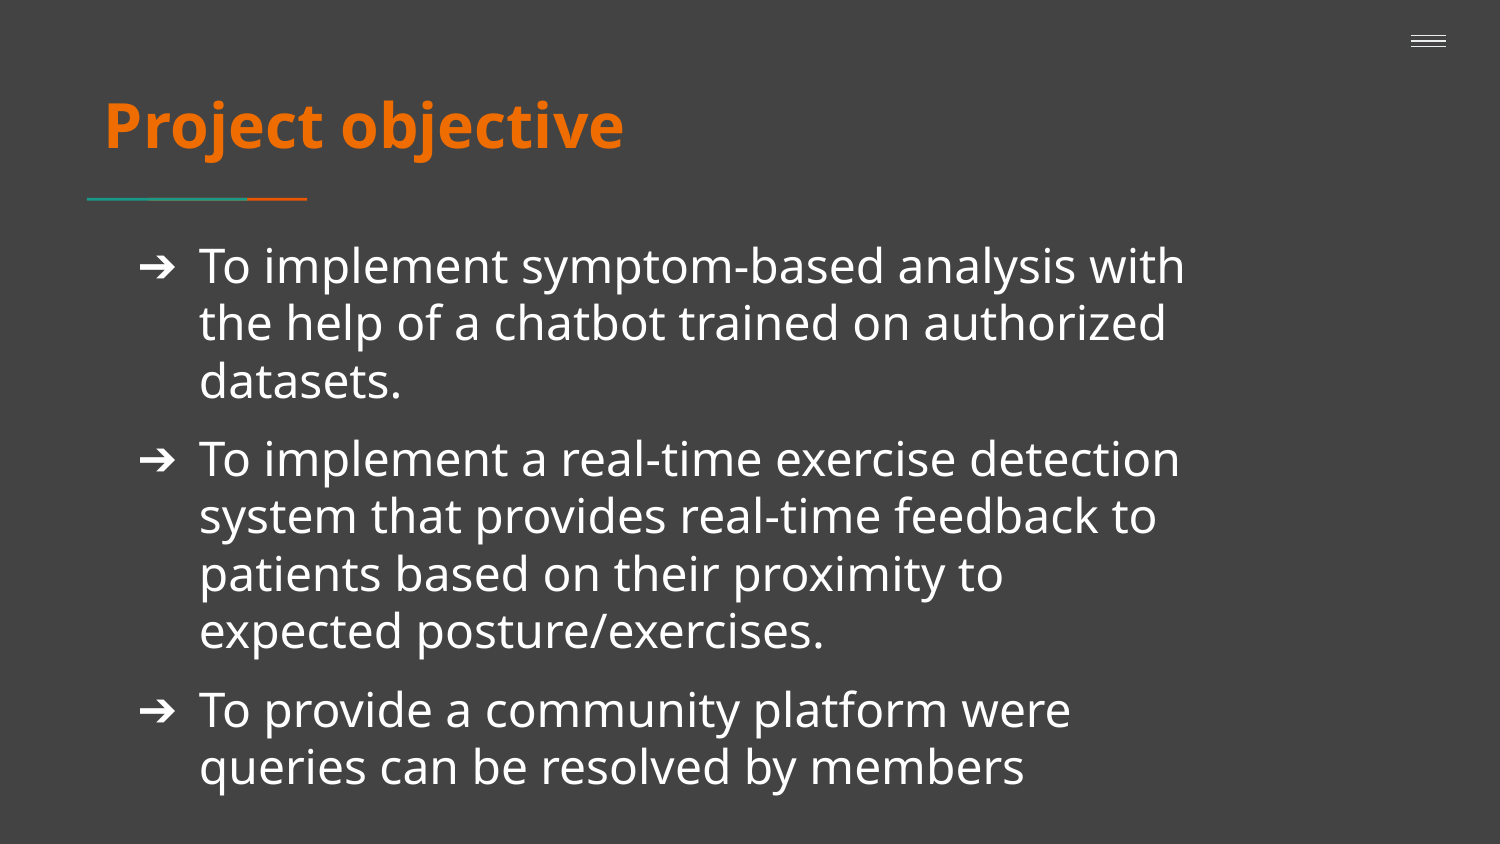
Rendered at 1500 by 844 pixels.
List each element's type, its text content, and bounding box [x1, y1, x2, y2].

title Project objective [88, 70, 1239, 179]
list To implement symptom-based analysis with the help of a chatbot trained on authorized datasets. To implement a real-time exercise detection system that provides real-time feedback to patients based on their proximity to expected posture/exercises. To provide a community platform were queries can be resolved by members [109, 220, 1219, 774]
